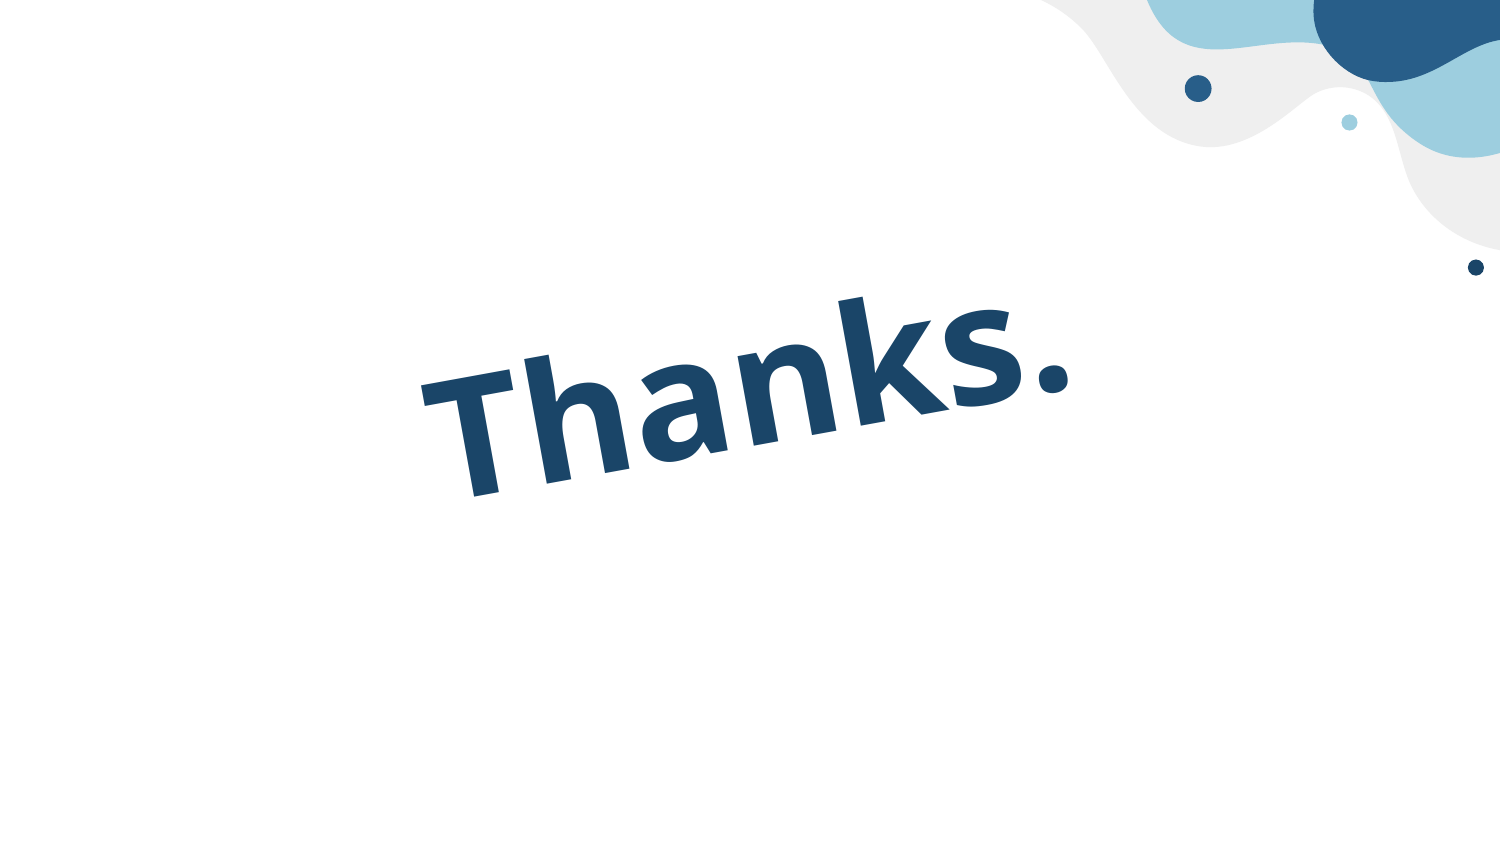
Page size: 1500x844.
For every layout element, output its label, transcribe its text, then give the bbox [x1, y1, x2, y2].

title Thanks. [75, 146, 1425, 643]
